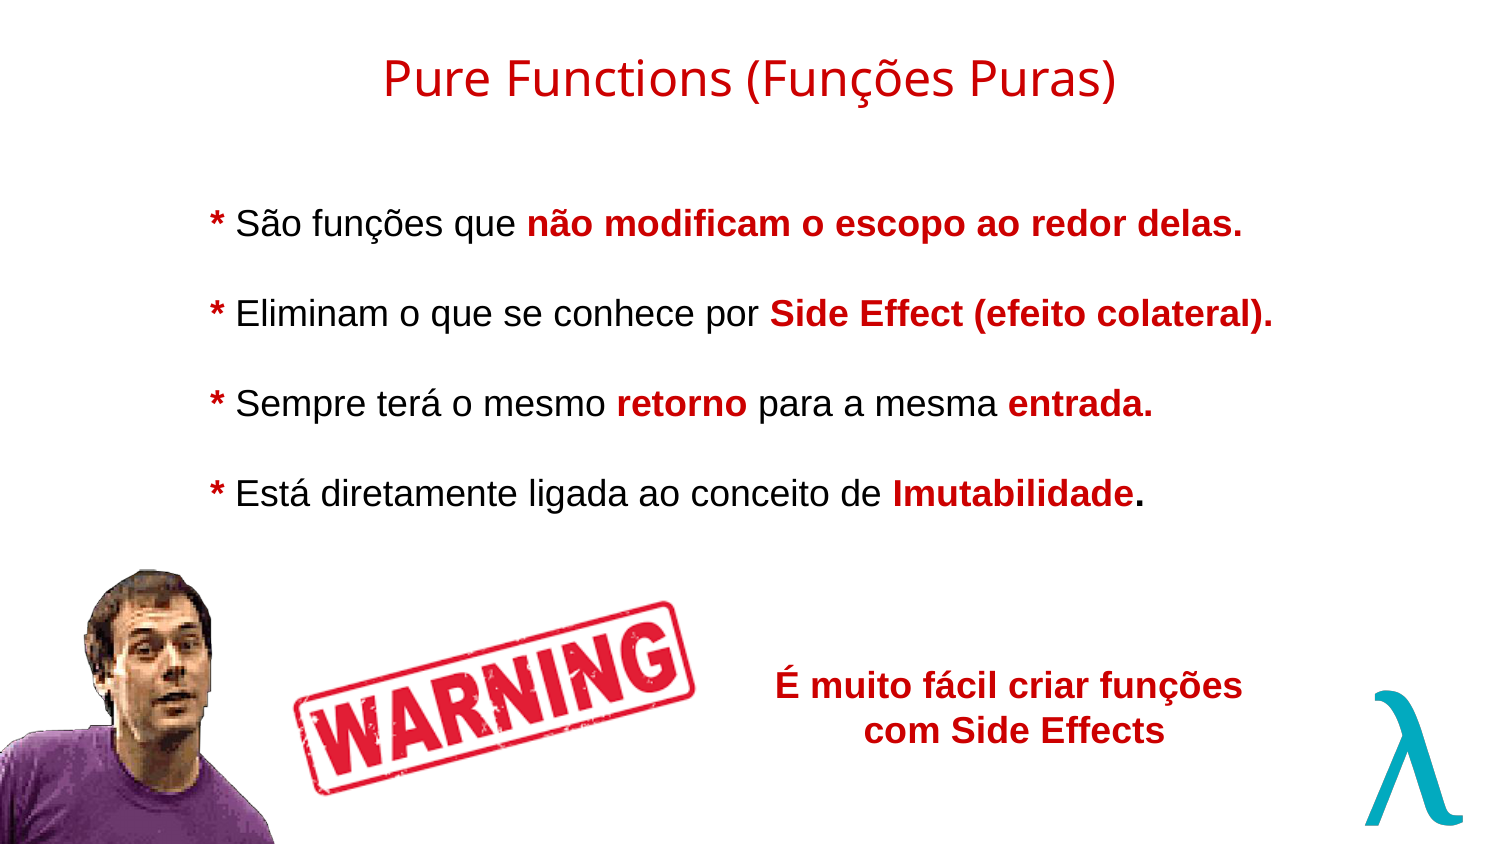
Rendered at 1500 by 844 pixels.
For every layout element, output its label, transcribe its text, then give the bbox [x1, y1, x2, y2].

text_box Pure Functions (Funções Puras) [0, 12, 1500, 142]
text_box * São funções que não modificam o escopo ao redor delas. * Eliminam o que se conhece por Side Effect (efeito colateral). * Sempre terá o mesmo retorno para a mesma entrada. * Está diretamente ligada ao conceito de Imutabilidade. [195, 184, 1318, 530]
picture [1331, 677, 1493, 839]
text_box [0, 556, 1274, 844]
